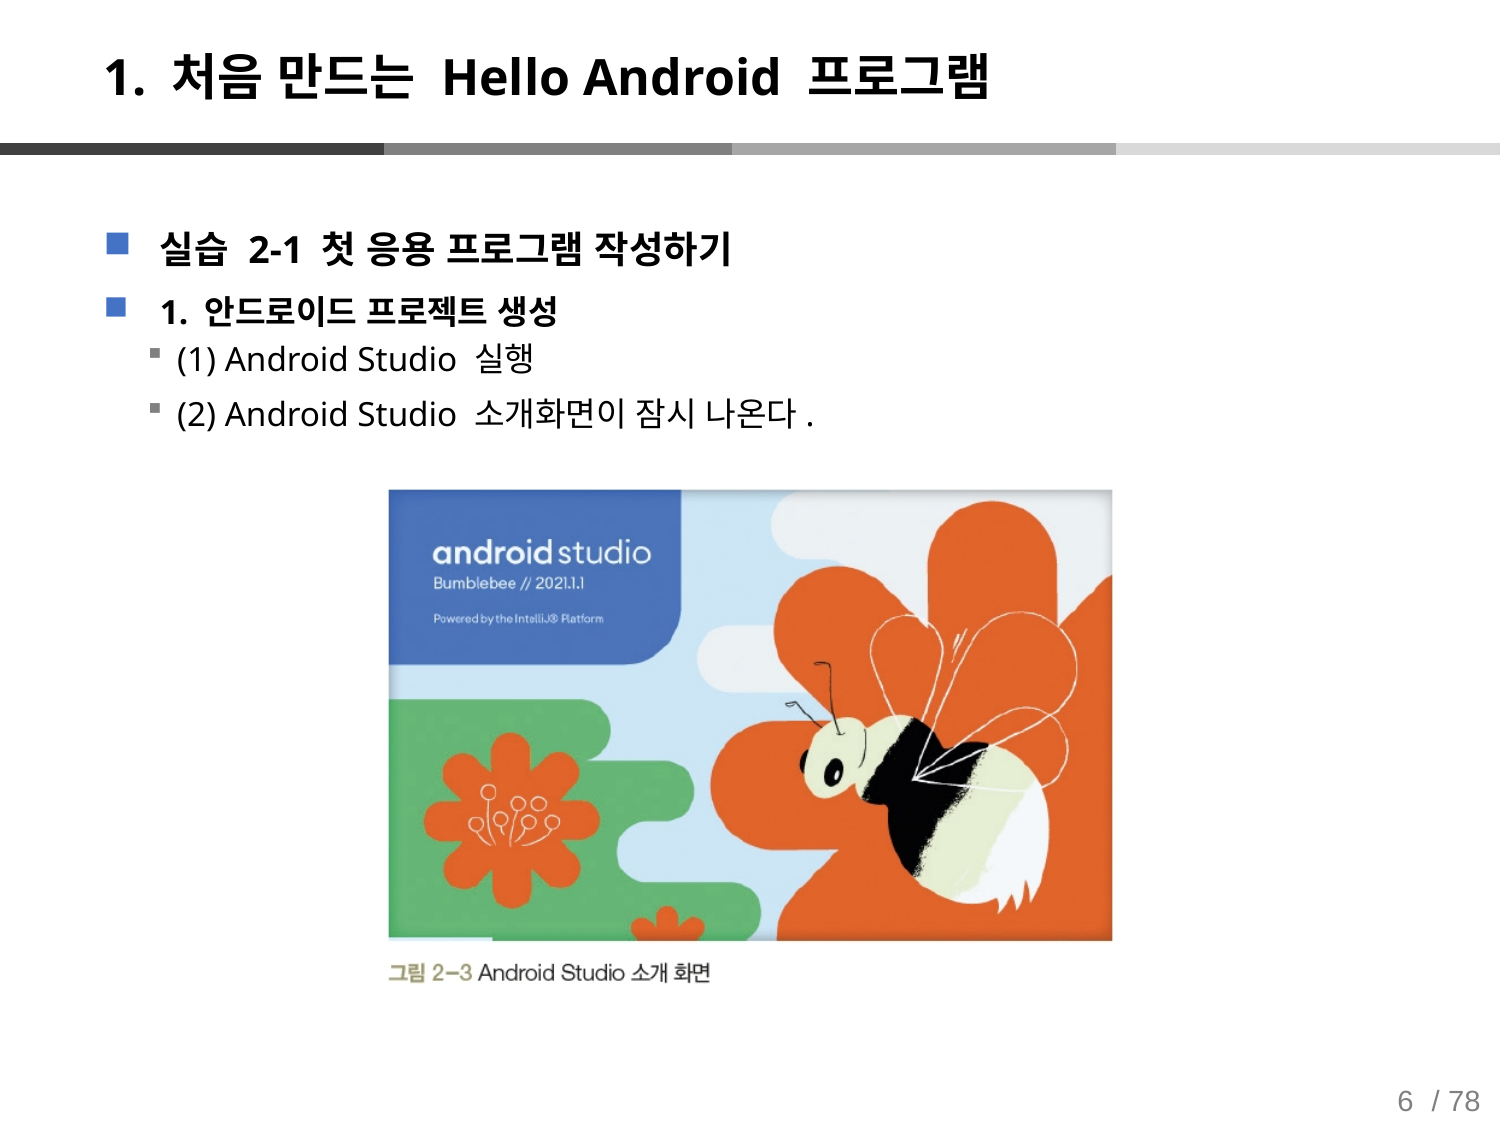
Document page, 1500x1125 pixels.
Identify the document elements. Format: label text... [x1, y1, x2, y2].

list 실습 2-1 첫 응용 프로그램 작성하기 1. 안드로이드 프로젝트 생성 (1) Android Studio 실행 (2) Android Studio 소개화면이 잠시 나온다. [88, 196, 1436, 1083]
picture [384, 484, 1116, 989]
title 1. 처음 만드는 Hello Android 프로그램 [88, 30, 1211, 121]
